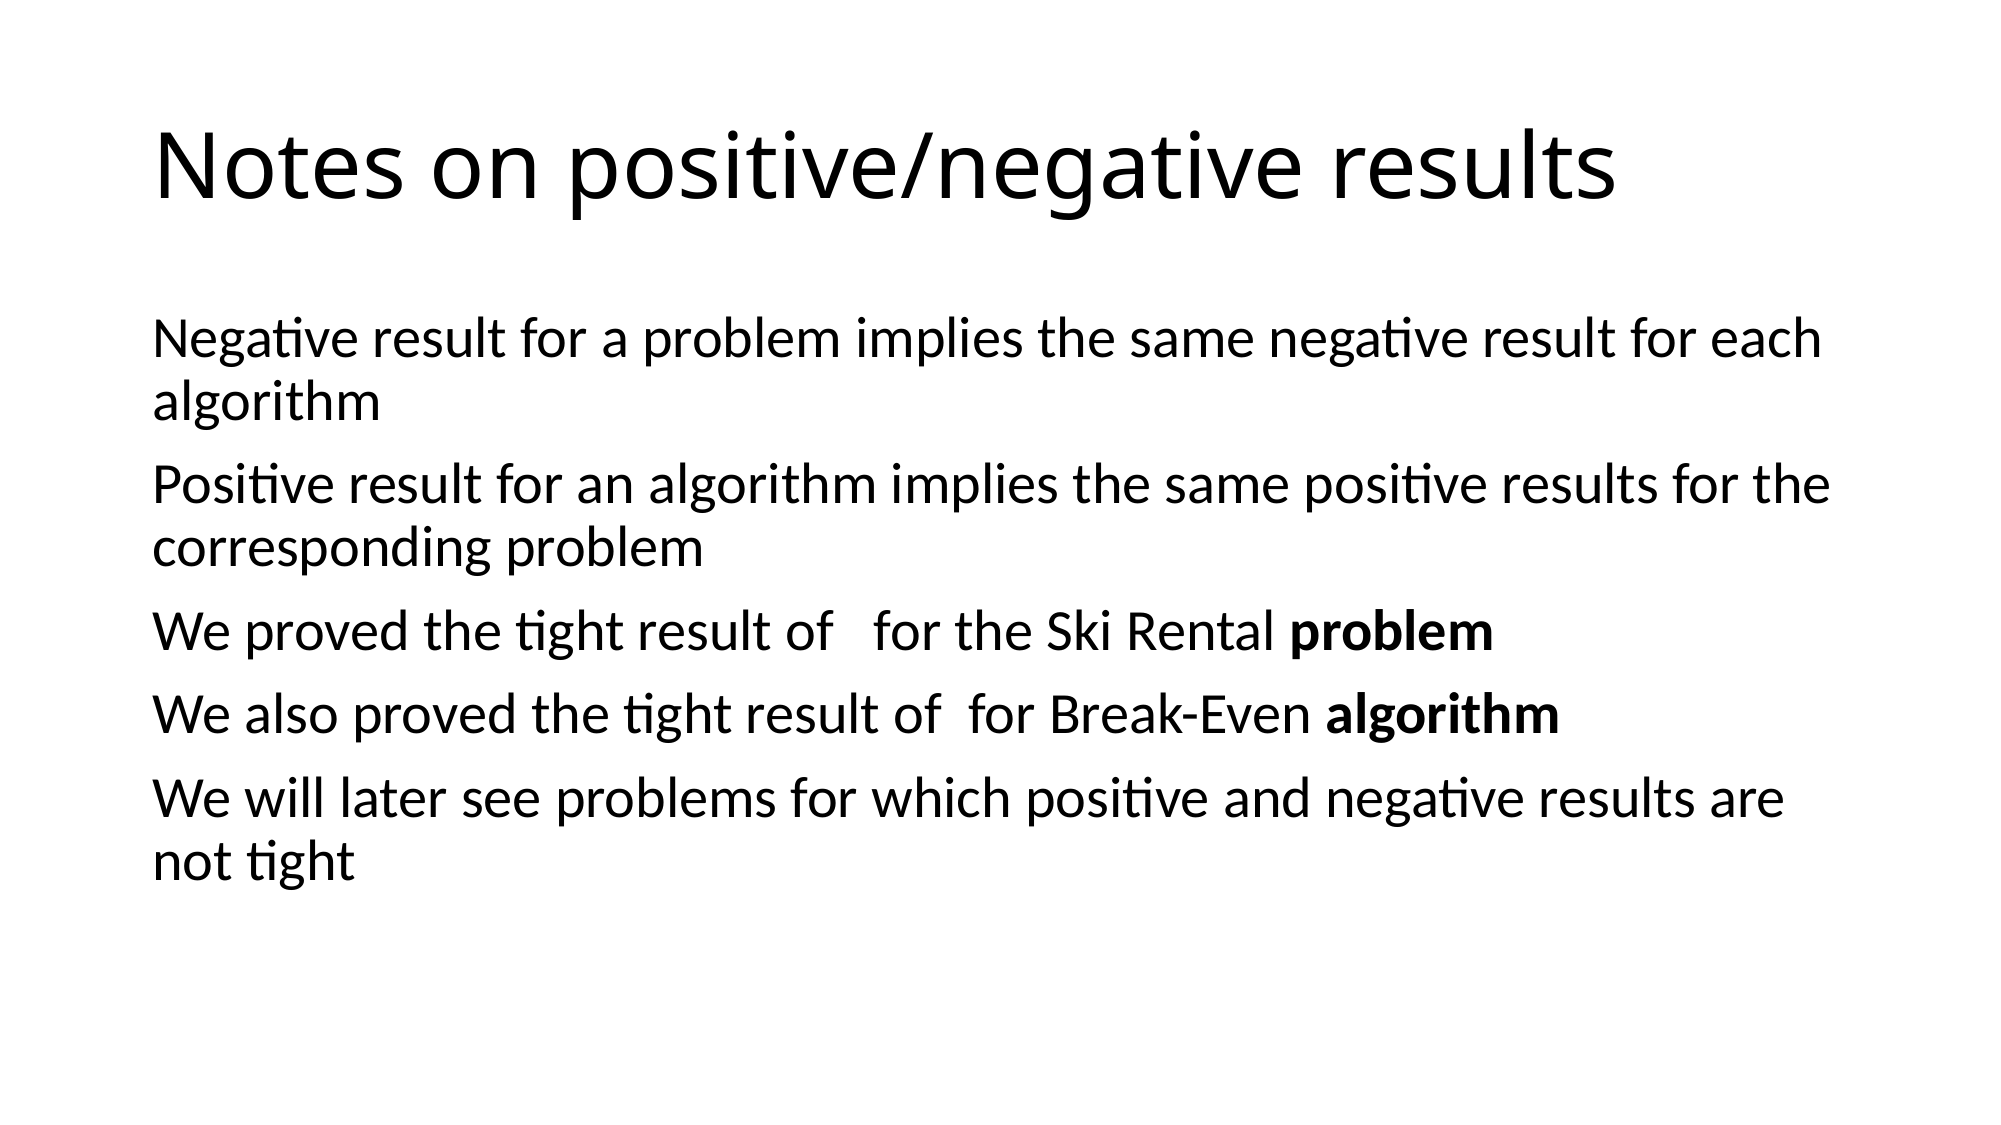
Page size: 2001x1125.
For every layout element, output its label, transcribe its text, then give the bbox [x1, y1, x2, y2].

title Notes on positive/negative results [137, 59, 1863, 278]
